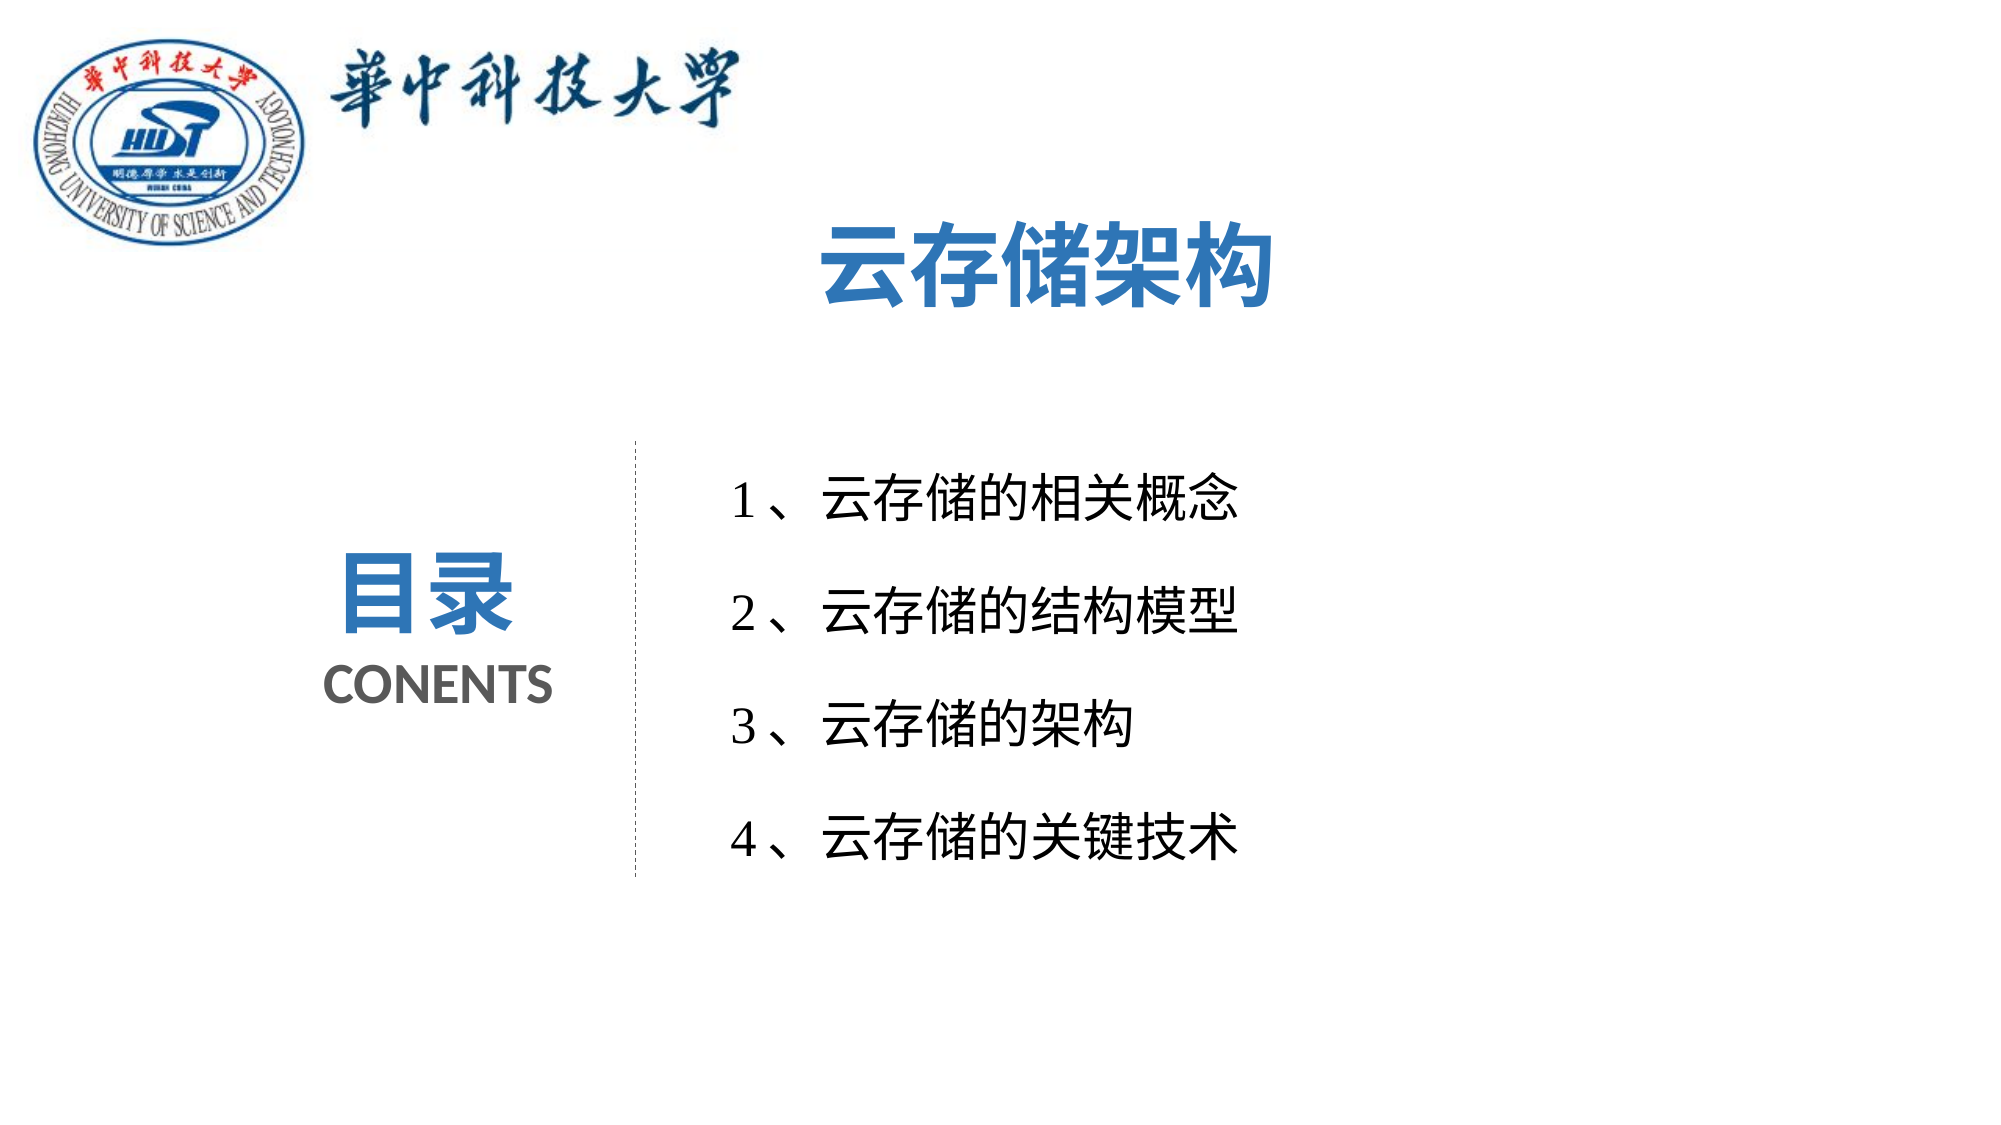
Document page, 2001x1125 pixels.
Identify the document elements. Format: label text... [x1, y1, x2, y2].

picture [18, 27, 764, 252]
text_box 目录 CONENTS [255, 527, 596, 723]
text_box 云存储架构 [635, 200, 1459, 325]
text_box 1、云存储的相关概念 2、云存储的结构模型 3、云存储的架构 4、云存储的关键技术 [715, 344, 1904, 875]
